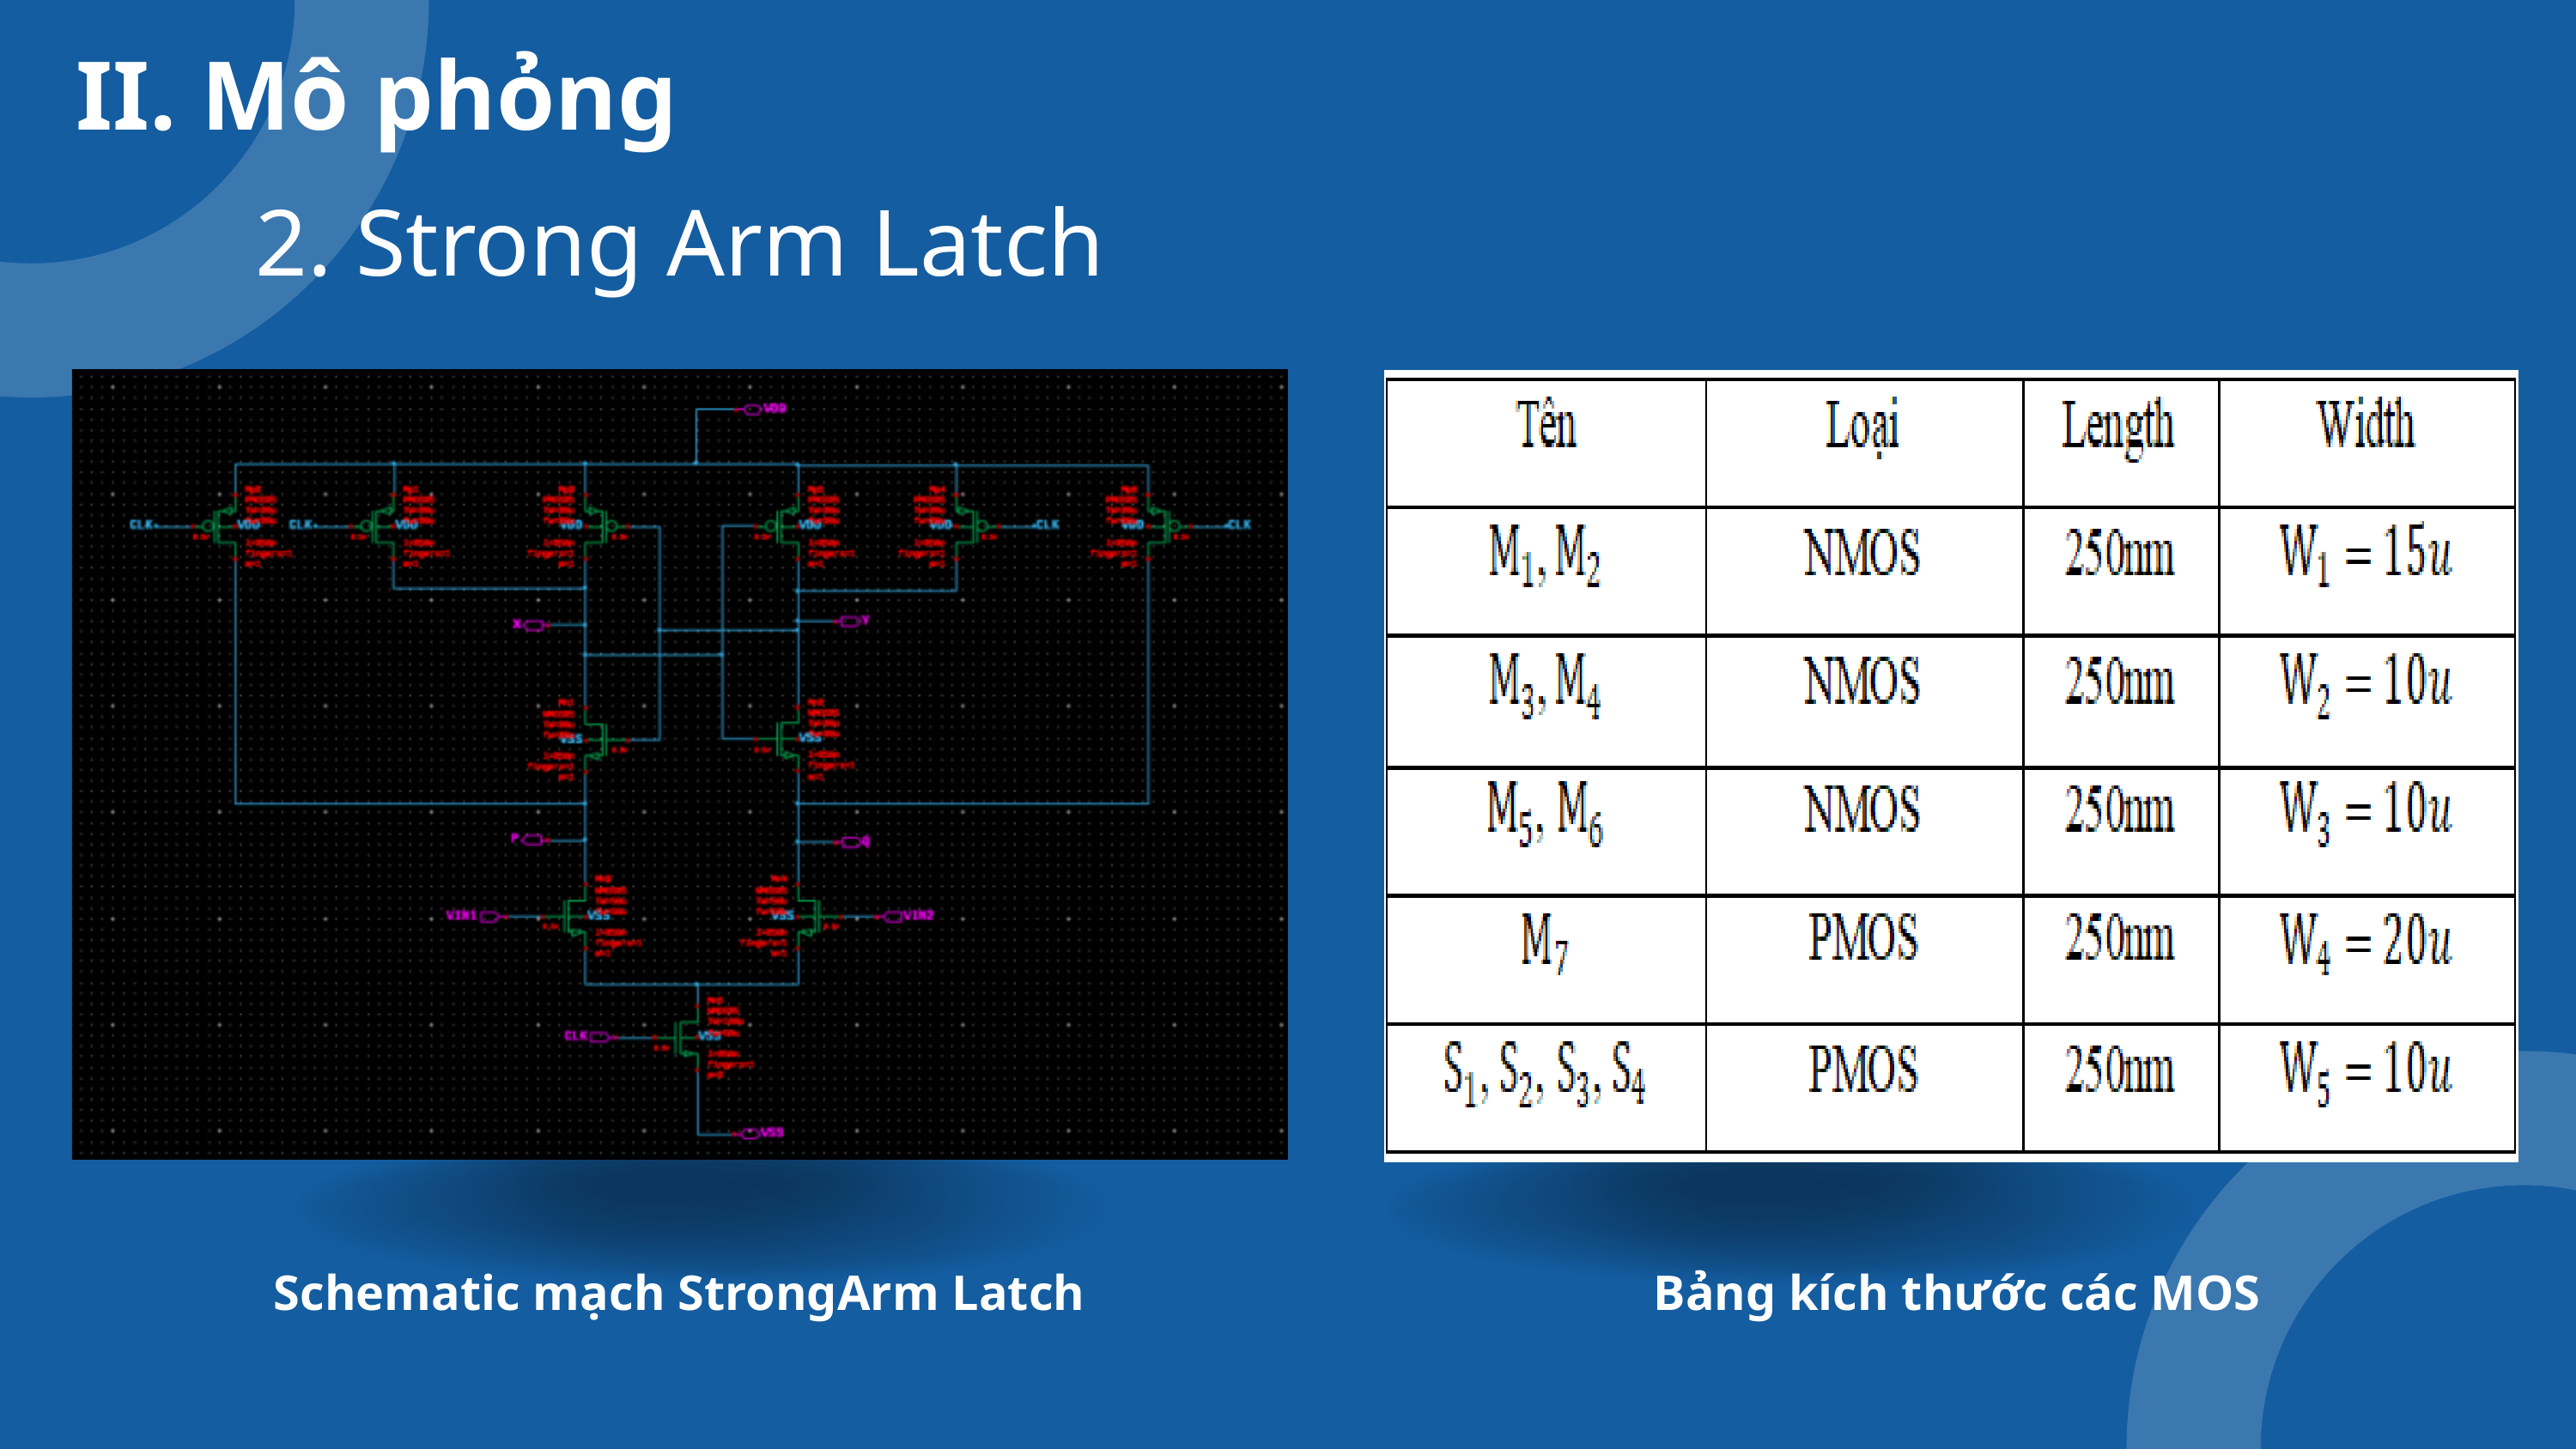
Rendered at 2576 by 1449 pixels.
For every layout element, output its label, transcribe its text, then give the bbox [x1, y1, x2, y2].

picture [1384, 370, 2519, 1163]
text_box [0, 0, 362, 331]
text_box [291, 1160, 1115, 1252]
text_box [1382, 1167, 2189, 1290]
text_box [71, 369, 1289, 1160]
text_box Schematic mạch StrongArm Latch [233, 1252, 1127, 1320]
text_box Bảng kích thước các MOS [1598, 1252, 2189, 1320]
text_box 2. Strong Arm Latch [366, 166, 1467, 294]
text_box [2193, 1118, 2576, 1449]
text_box II. Mô phỏng [366, 15, 746, 149]
